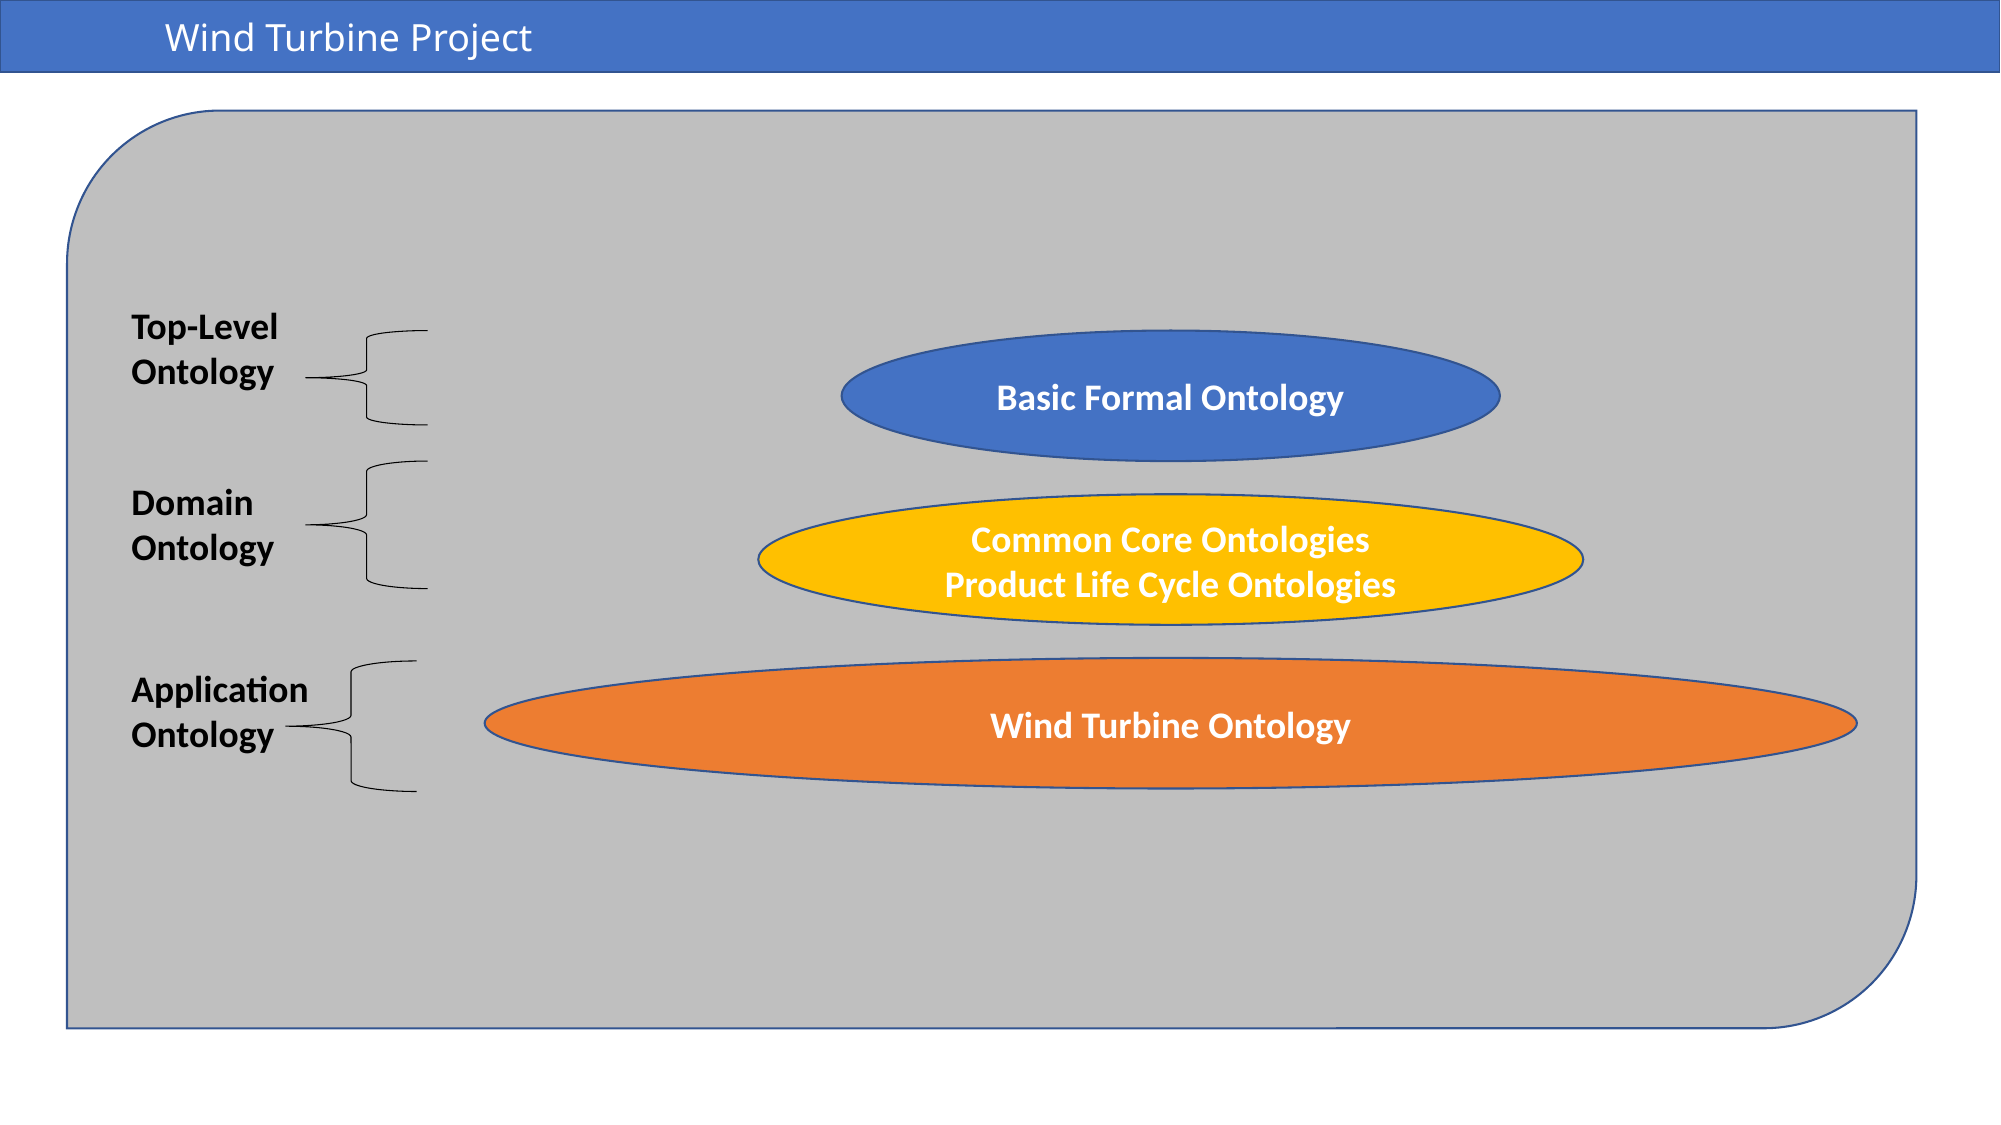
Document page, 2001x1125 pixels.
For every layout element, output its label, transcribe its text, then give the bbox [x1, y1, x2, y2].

text_box Common Core Ontologies Product Life Cycle Ontologies [757, 493, 1585, 626]
text_box [65, 109, 1918, 1030]
text_box Wind Turbine Project [0, 0, 2000, 73]
text_box [325, 329, 428, 426]
text_box Application Ontology [116, 657, 325, 763]
text_box [325, 460, 428, 590]
text_box Top-Level Ontology [116, 294, 325, 400]
text_box Basic Formal Ontology [840, 329, 1501, 463]
text_box Wind Turbine Ontology [483, 656, 1858, 790]
text_box [325, 660, 417, 793]
text_box Domain Ontology [116, 470, 325, 576]
